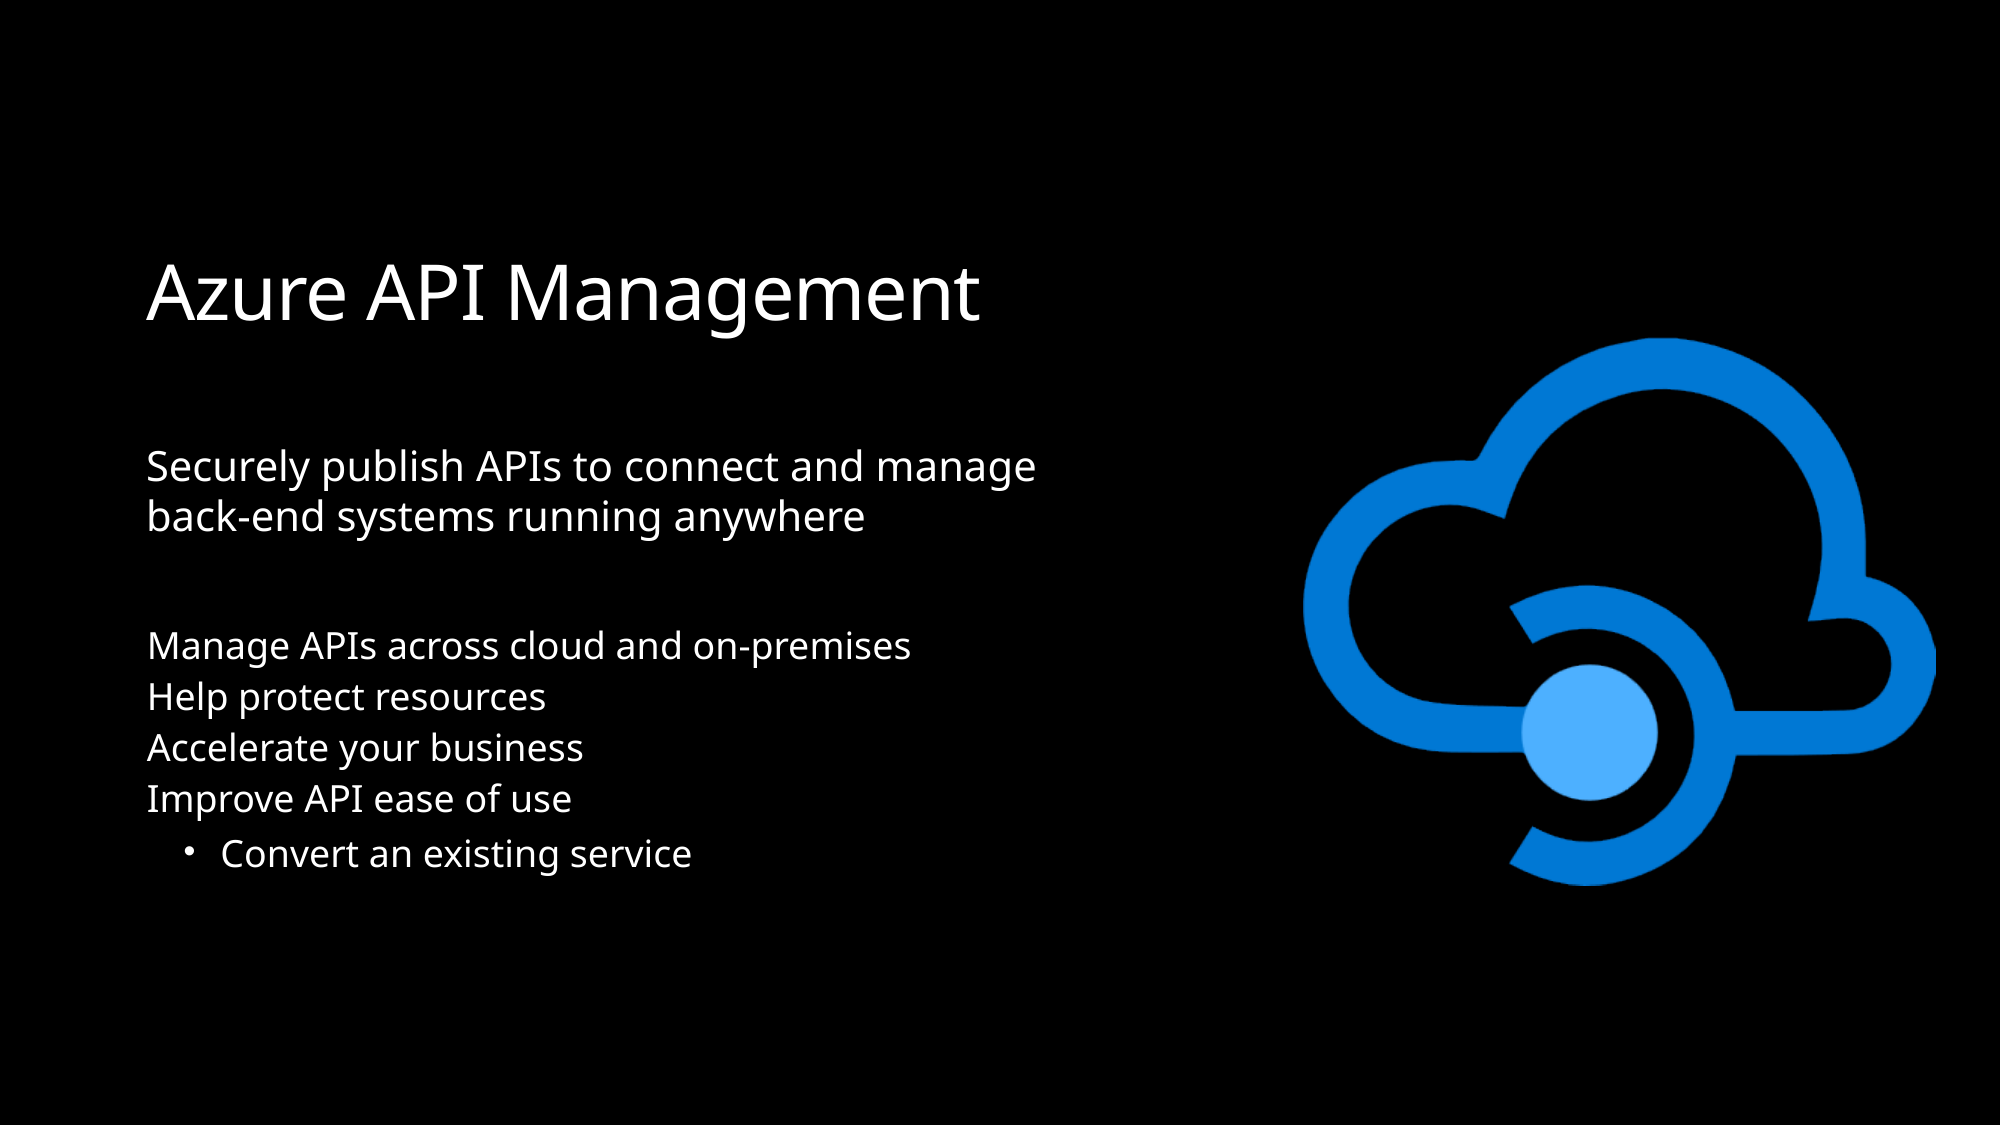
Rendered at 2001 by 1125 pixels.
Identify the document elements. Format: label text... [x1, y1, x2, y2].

picture [1303, 337, 1936, 886]
text_box Azure API Management [131, 229, 998, 432]
text_box Manage APIs across cloud and on-premises Help protect resources Accelerate your business Improve API ease of use Convert an existing service [132, 611, 1000, 971]
text_box Securely publish APIs to connect and manage back-end systems running anywhere [131, 432, 1099, 592]
